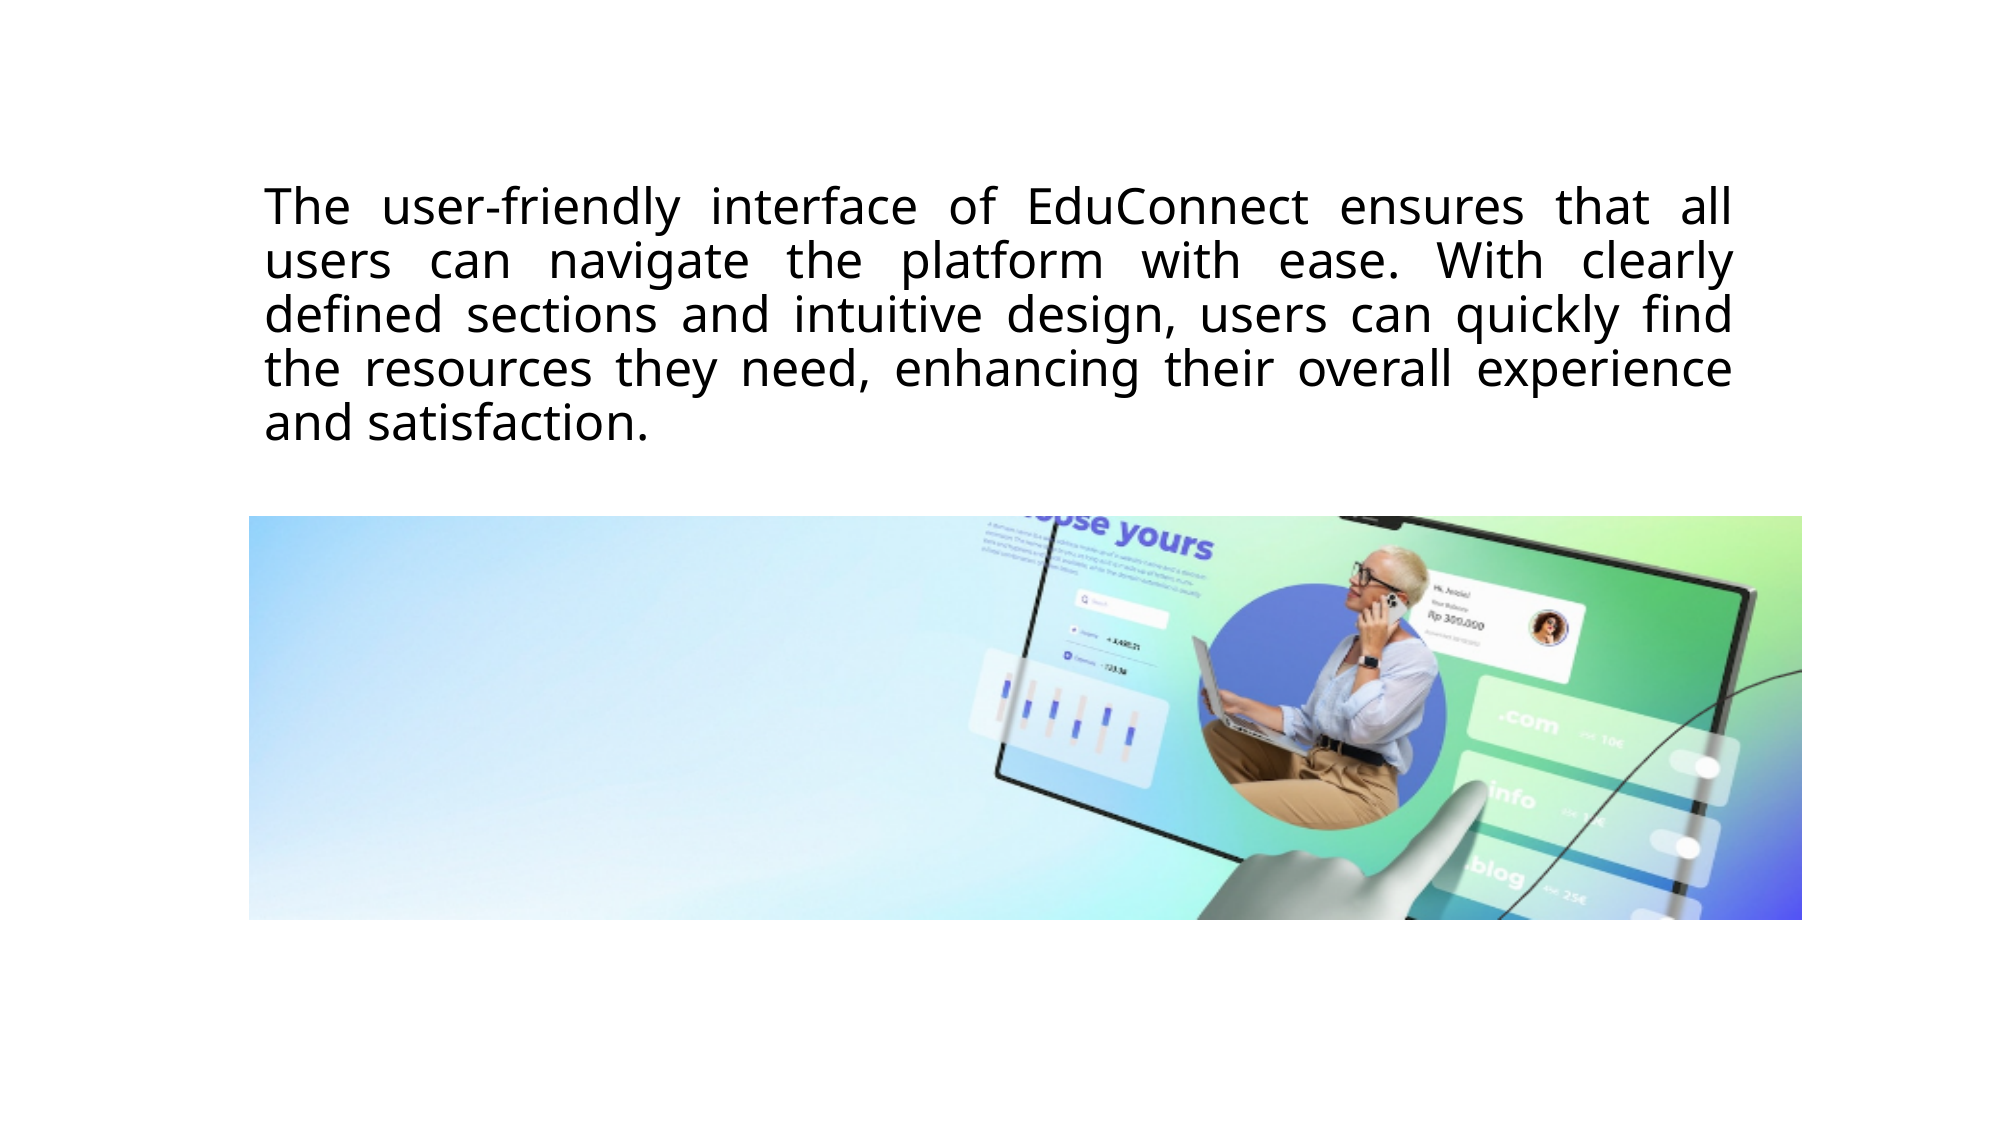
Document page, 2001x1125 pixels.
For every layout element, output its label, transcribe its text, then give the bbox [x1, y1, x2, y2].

picture [249, 516, 1802, 920]
title The user-friendly interface of EduConnect ensures that all users can navigate the platform with ease. With clearly defined sections and intuitive design, users can quickly find the resources they need, enhancing their overall experience and satisfaction. [249, 205, 1750, 459]
